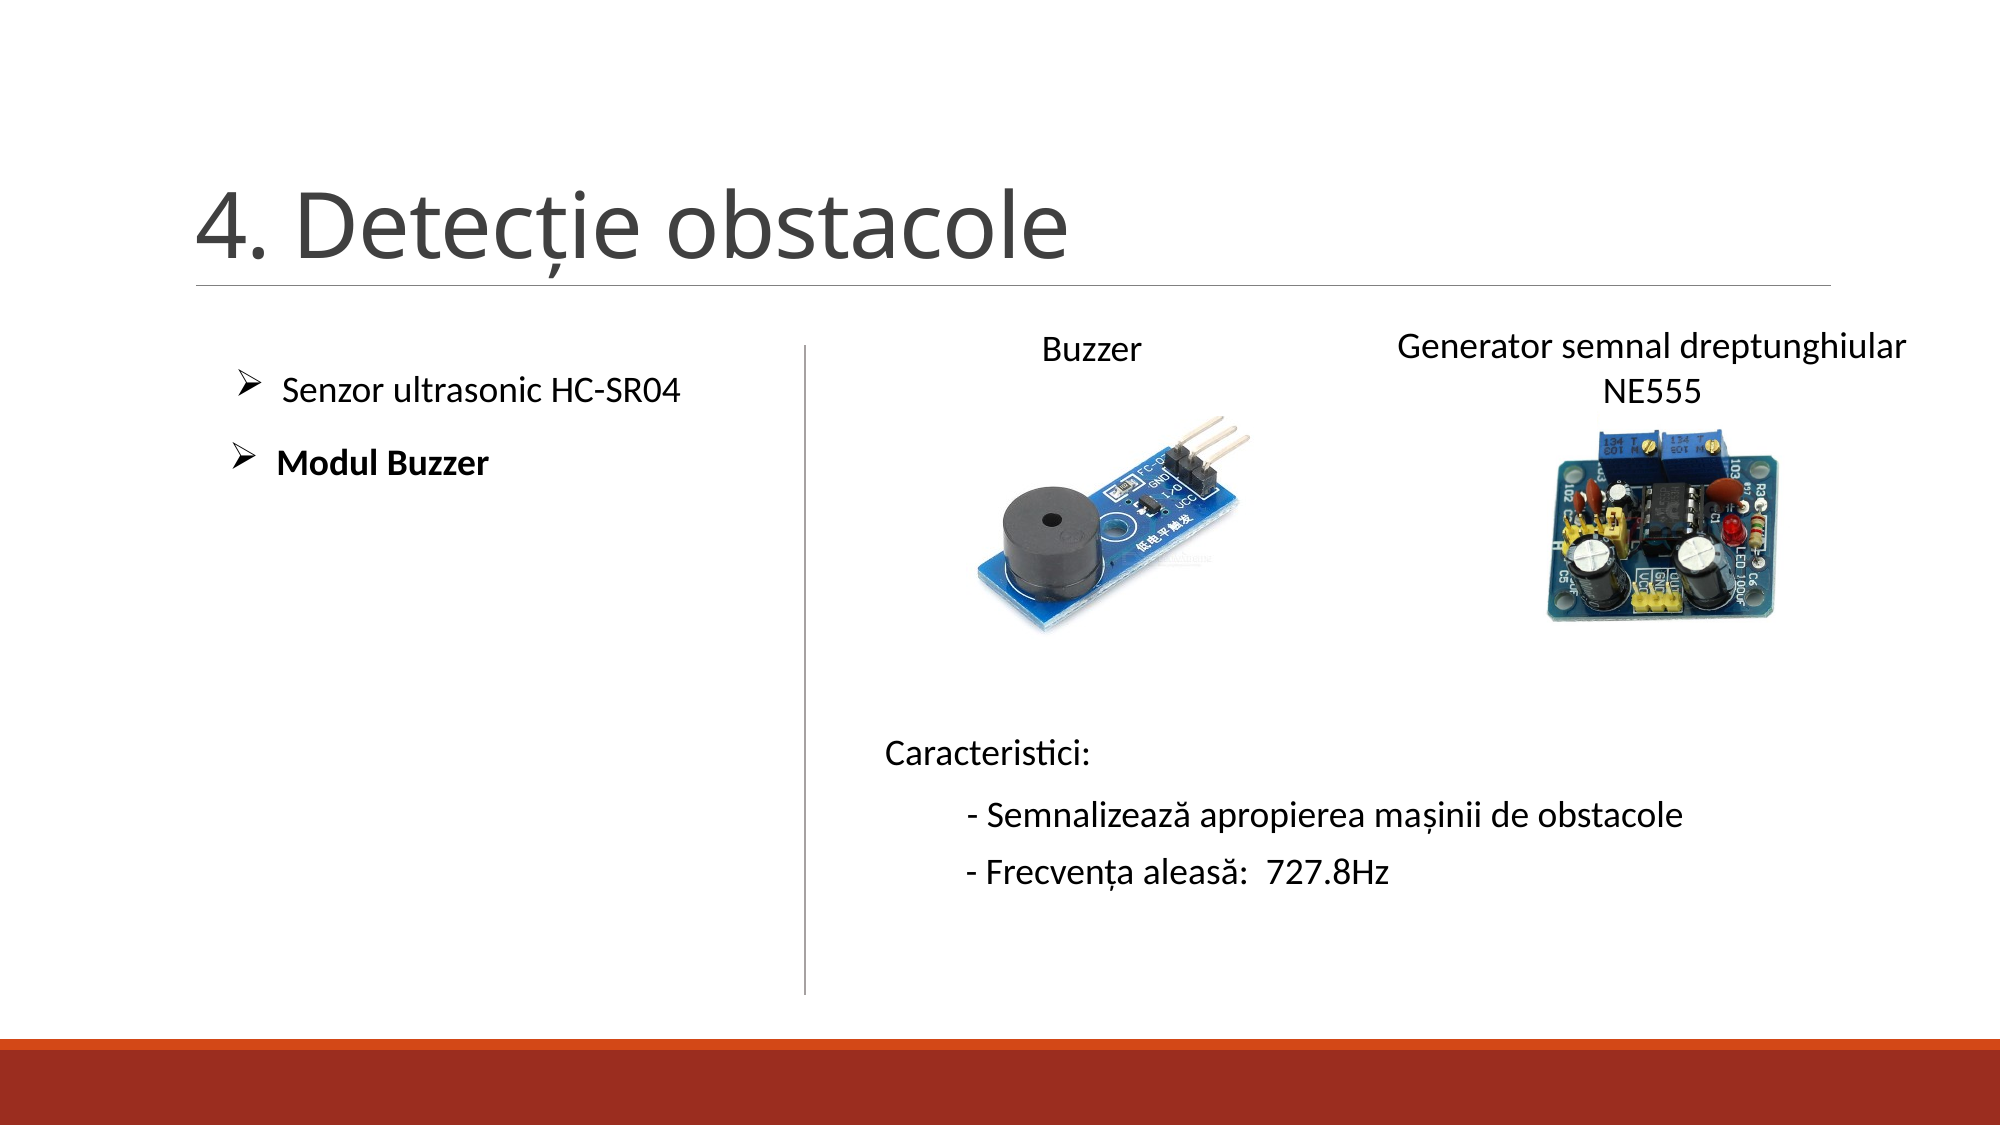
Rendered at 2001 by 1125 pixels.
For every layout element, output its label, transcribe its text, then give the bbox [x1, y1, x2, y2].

title 4. Detecție obstacole [180, 47, 1830, 285]
text_box - Semnalizează apropierea mașinii de obstacole [952, 783, 1699, 843]
text_box - Frecvența aleasă: 727.8Hz [951, 839, 1405, 900]
text_box Buzzer [1027, 316, 1158, 377]
text_box Modul Buzzer [214, 430, 505, 491]
picture [1538, 405, 1803, 652]
picture [964, 416, 1288, 640]
text_box Caracteristici: [870, 720, 1107, 781]
text_box Senzor ultrasonic HC-SR04 [220, 357, 697, 418]
text_box Generator semnal dreptunghiular NE555 [1382, 313, 1923, 419]
